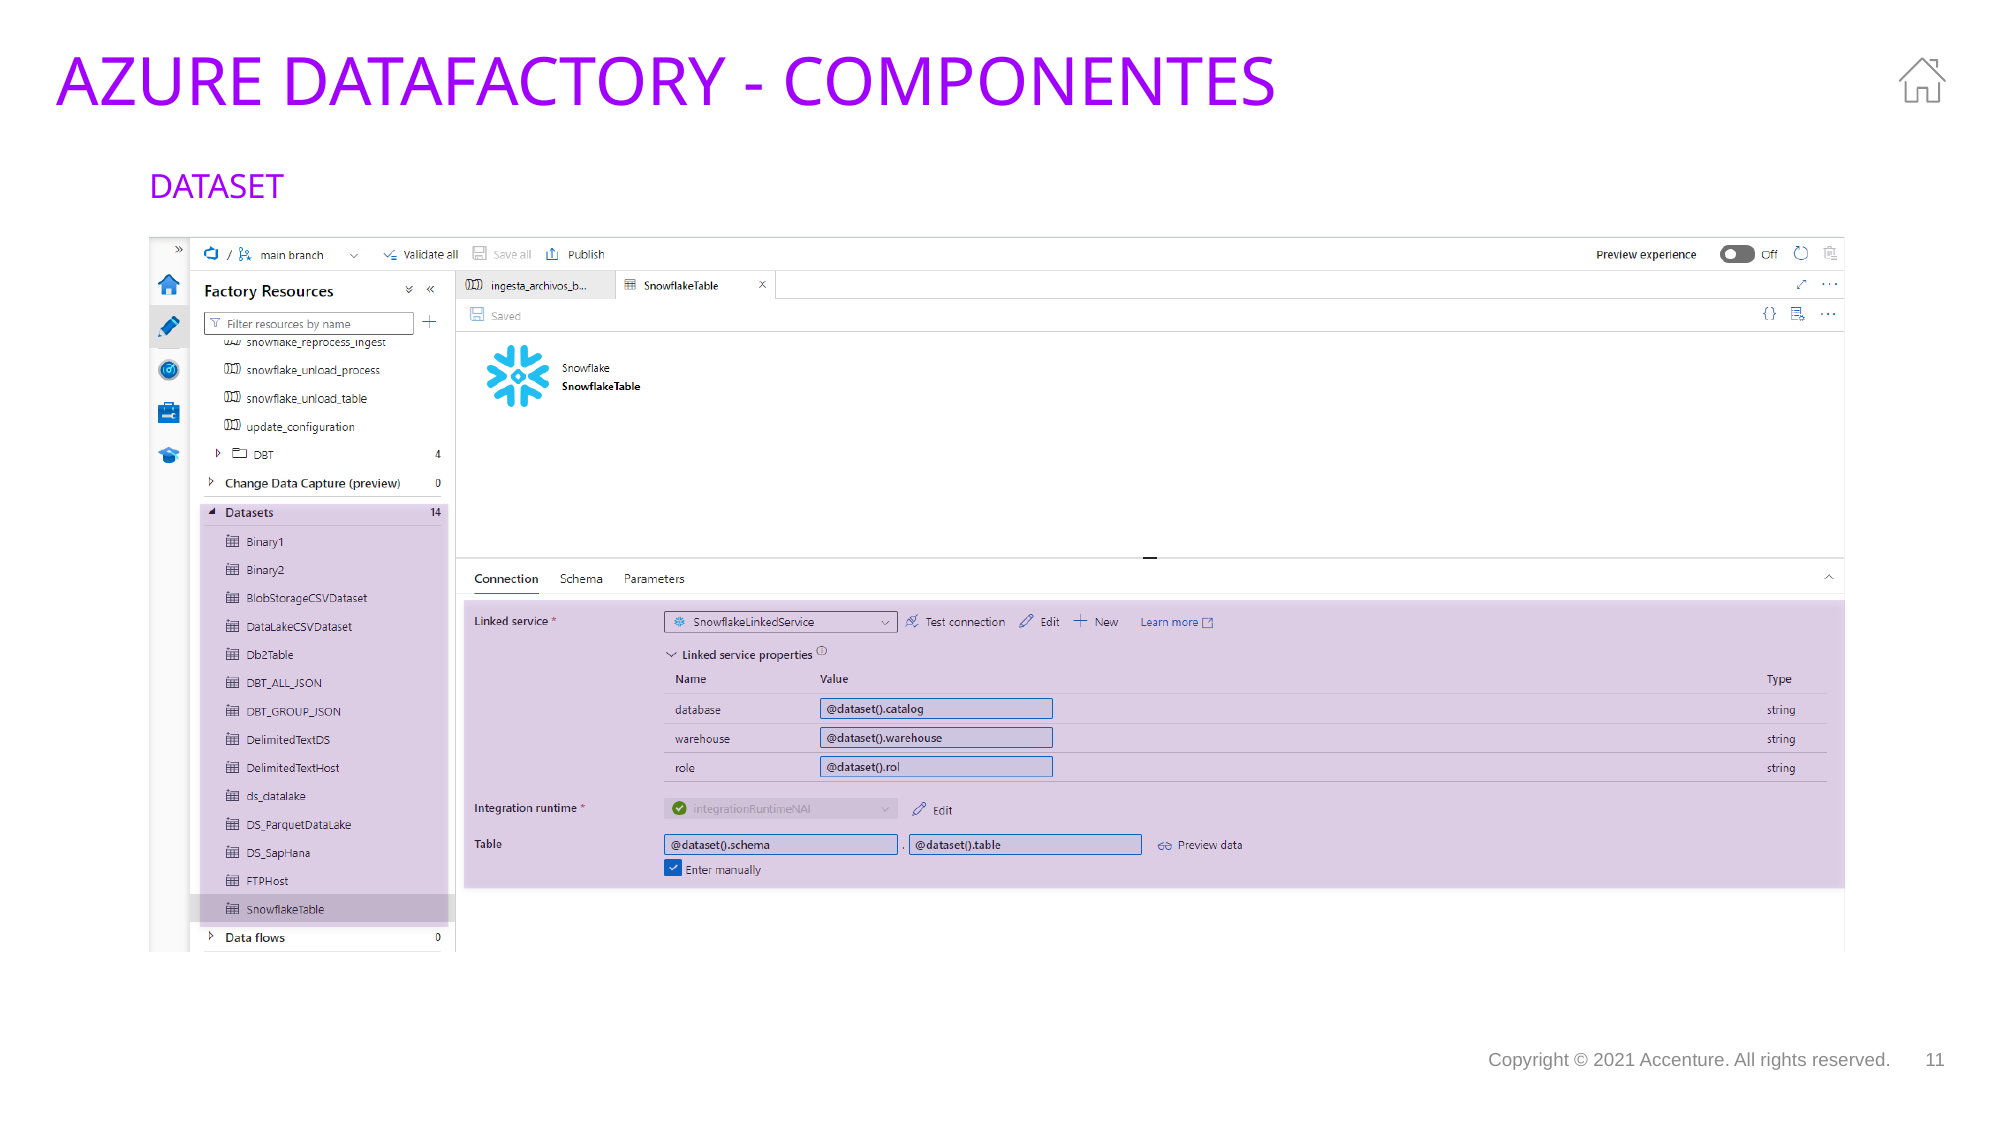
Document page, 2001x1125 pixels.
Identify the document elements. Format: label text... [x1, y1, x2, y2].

footer Copyright © 2021 Accenture. All rights reserved. [1215, 1047, 1891, 1071]
title Azure datafactory - componentes [56, 54, 1702, 182]
slide_number 11 [1909, 1047, 1945, 1071]
picture [148, 236, 1846, 952]
text_box dataset [149, 173, 951, 222]
